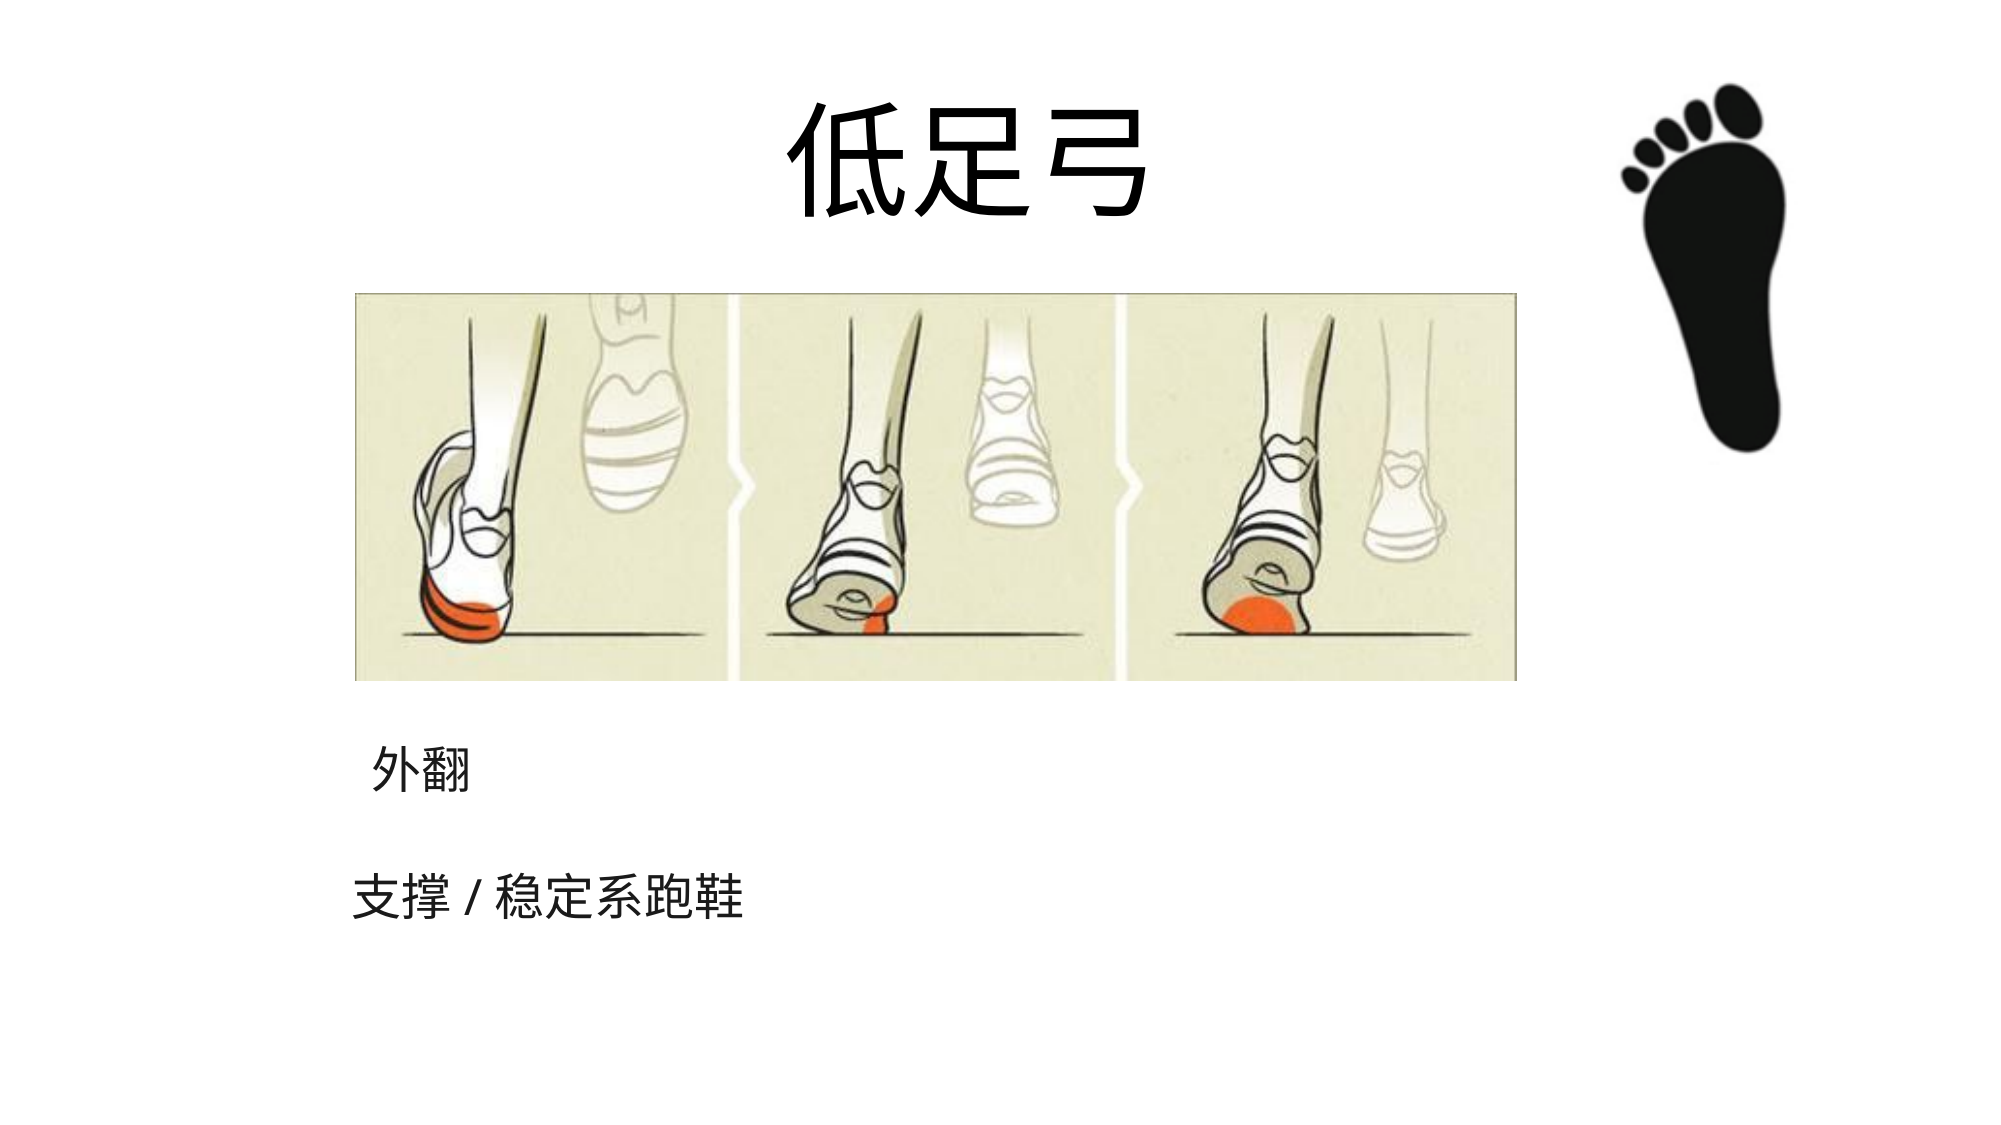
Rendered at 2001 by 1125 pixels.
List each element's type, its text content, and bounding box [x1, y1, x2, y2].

picture [355, 293, 1517, 681]
text_box 外翻 [356, 731, 487, 806]
picture [1603, 72, 1840, 465]
text_box 低足弓 [221, 72, 1603, 243]
text_box 支撑/稳定系跑鞋 [336, 857, 759, 933]
